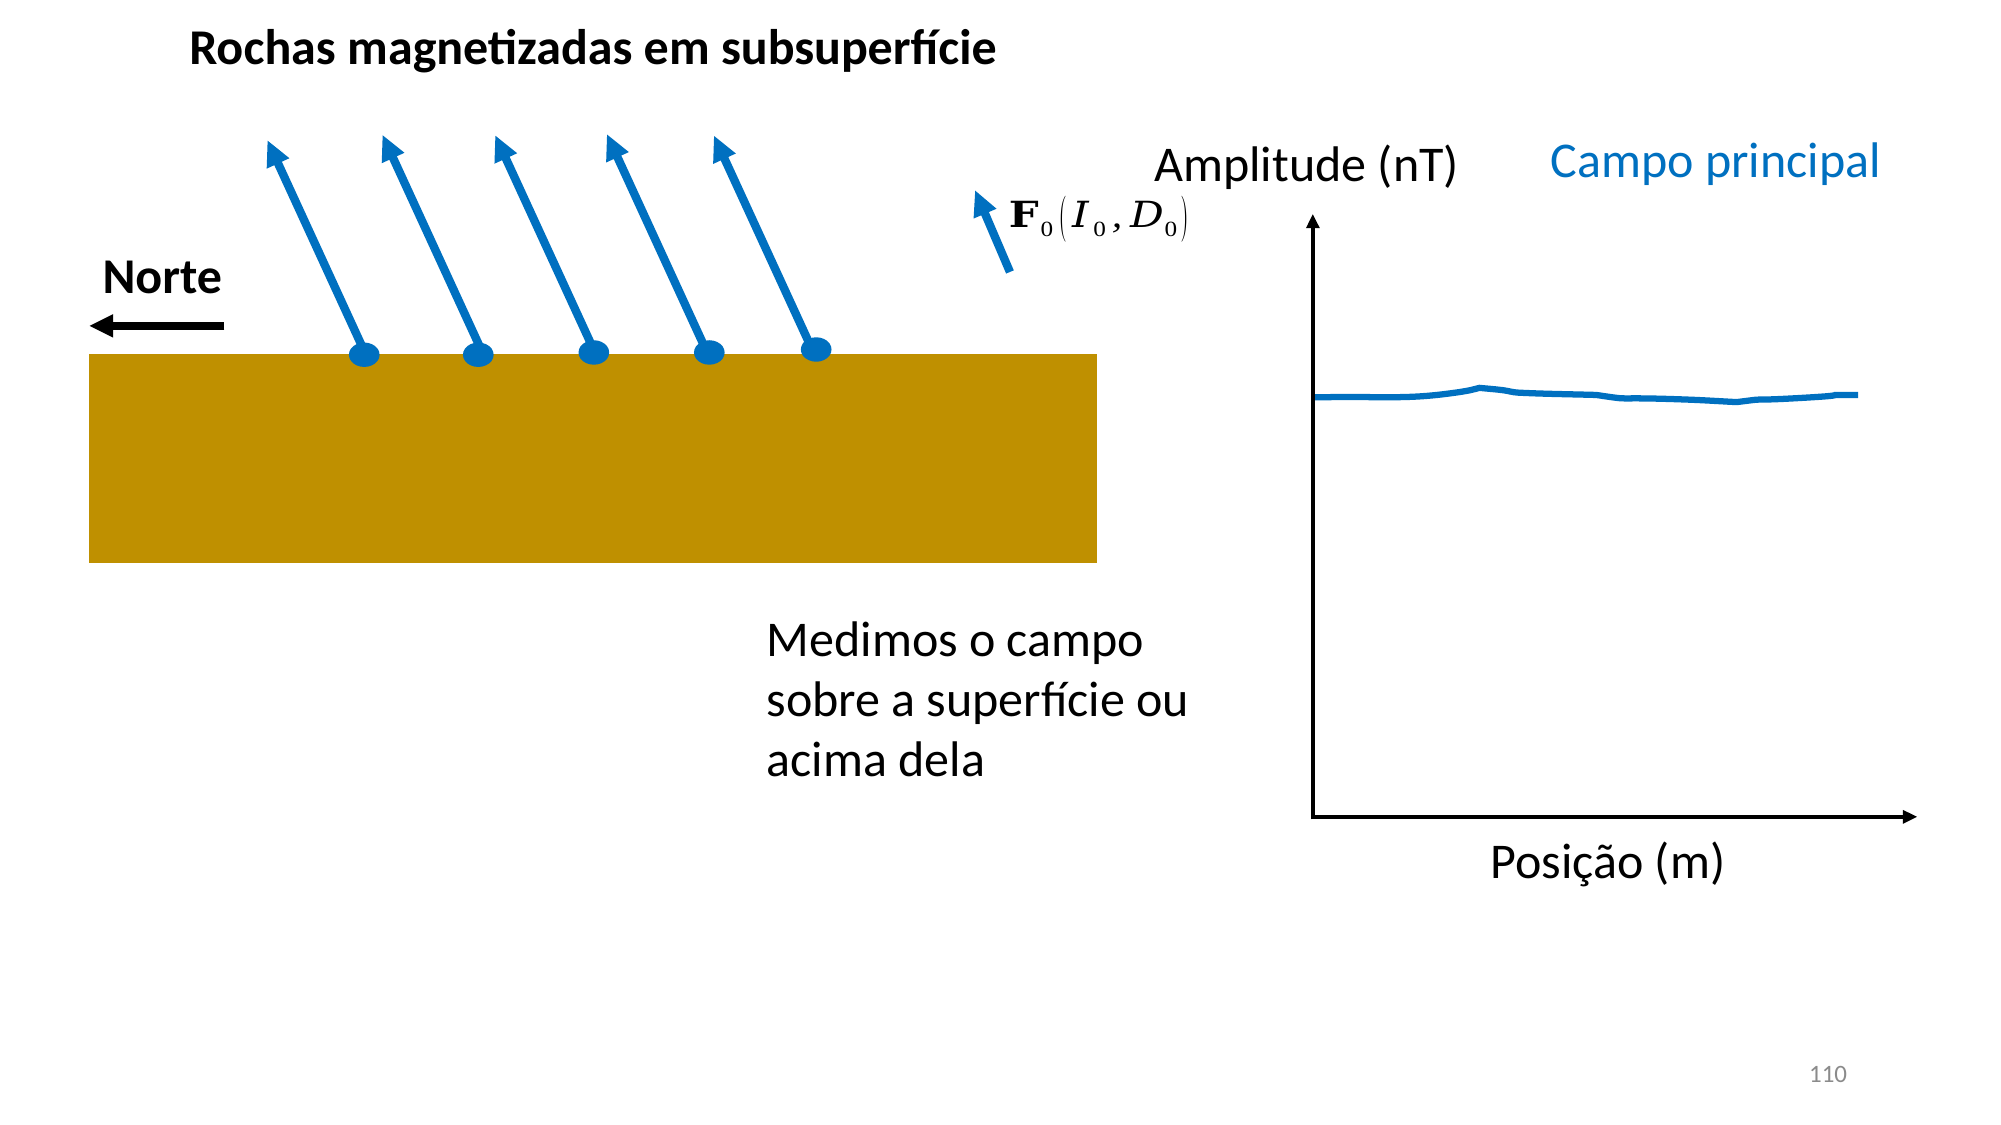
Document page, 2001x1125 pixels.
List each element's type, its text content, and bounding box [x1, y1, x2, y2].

text_box Amplitude (nT) [1139, 124, 1498, 200]
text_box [495, 135, 597, 356]
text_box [975, 190, 1010, 272]
text_box [351, 343, 380, 367]
text_box Posição (m) [1475, 821, 1754, 897]
text_box [462, 343, 494, 367]
text_box Medimos o campo sobre a superfície ou acima dela [751, 599, 1234, 795]
slide_number 110 [1412, 1042, 1863, 1103]
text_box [714, 135, 815, 356]
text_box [607, 134, 708, 354]
text_box [579, 340, 609, 365]
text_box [382, 135, 484, 355]
text_box Rochas magnetizadas em subsuperfície [174, 7, 1038, 82]
text_box [89, 354, 1097, 563]
text_box [803, 337, 832, 362]
text_box [1315, 387, 1859, 403]
text_box Norte [87, 236, 262, 312]
text_box Campo principal [1536, 120, 1929, 195]
text_box [694, 340, 724, 365]
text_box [267, 140, 369, 361]
